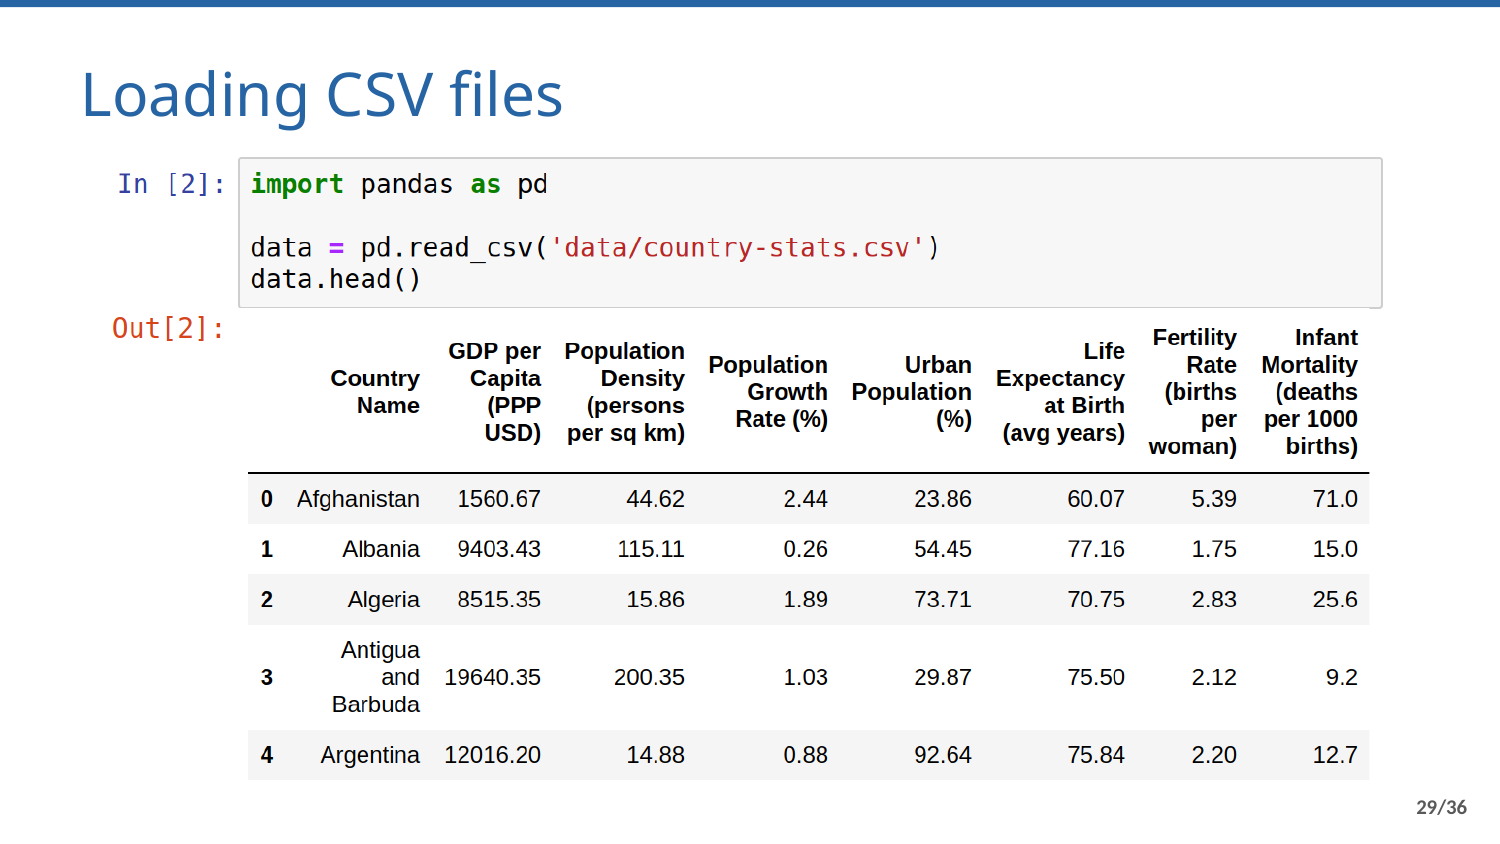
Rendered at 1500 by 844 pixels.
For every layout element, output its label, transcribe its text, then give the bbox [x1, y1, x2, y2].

text_box Loading CSV files [80, 56, 1229, 129]
picture [95, 145, 1392, 785]
